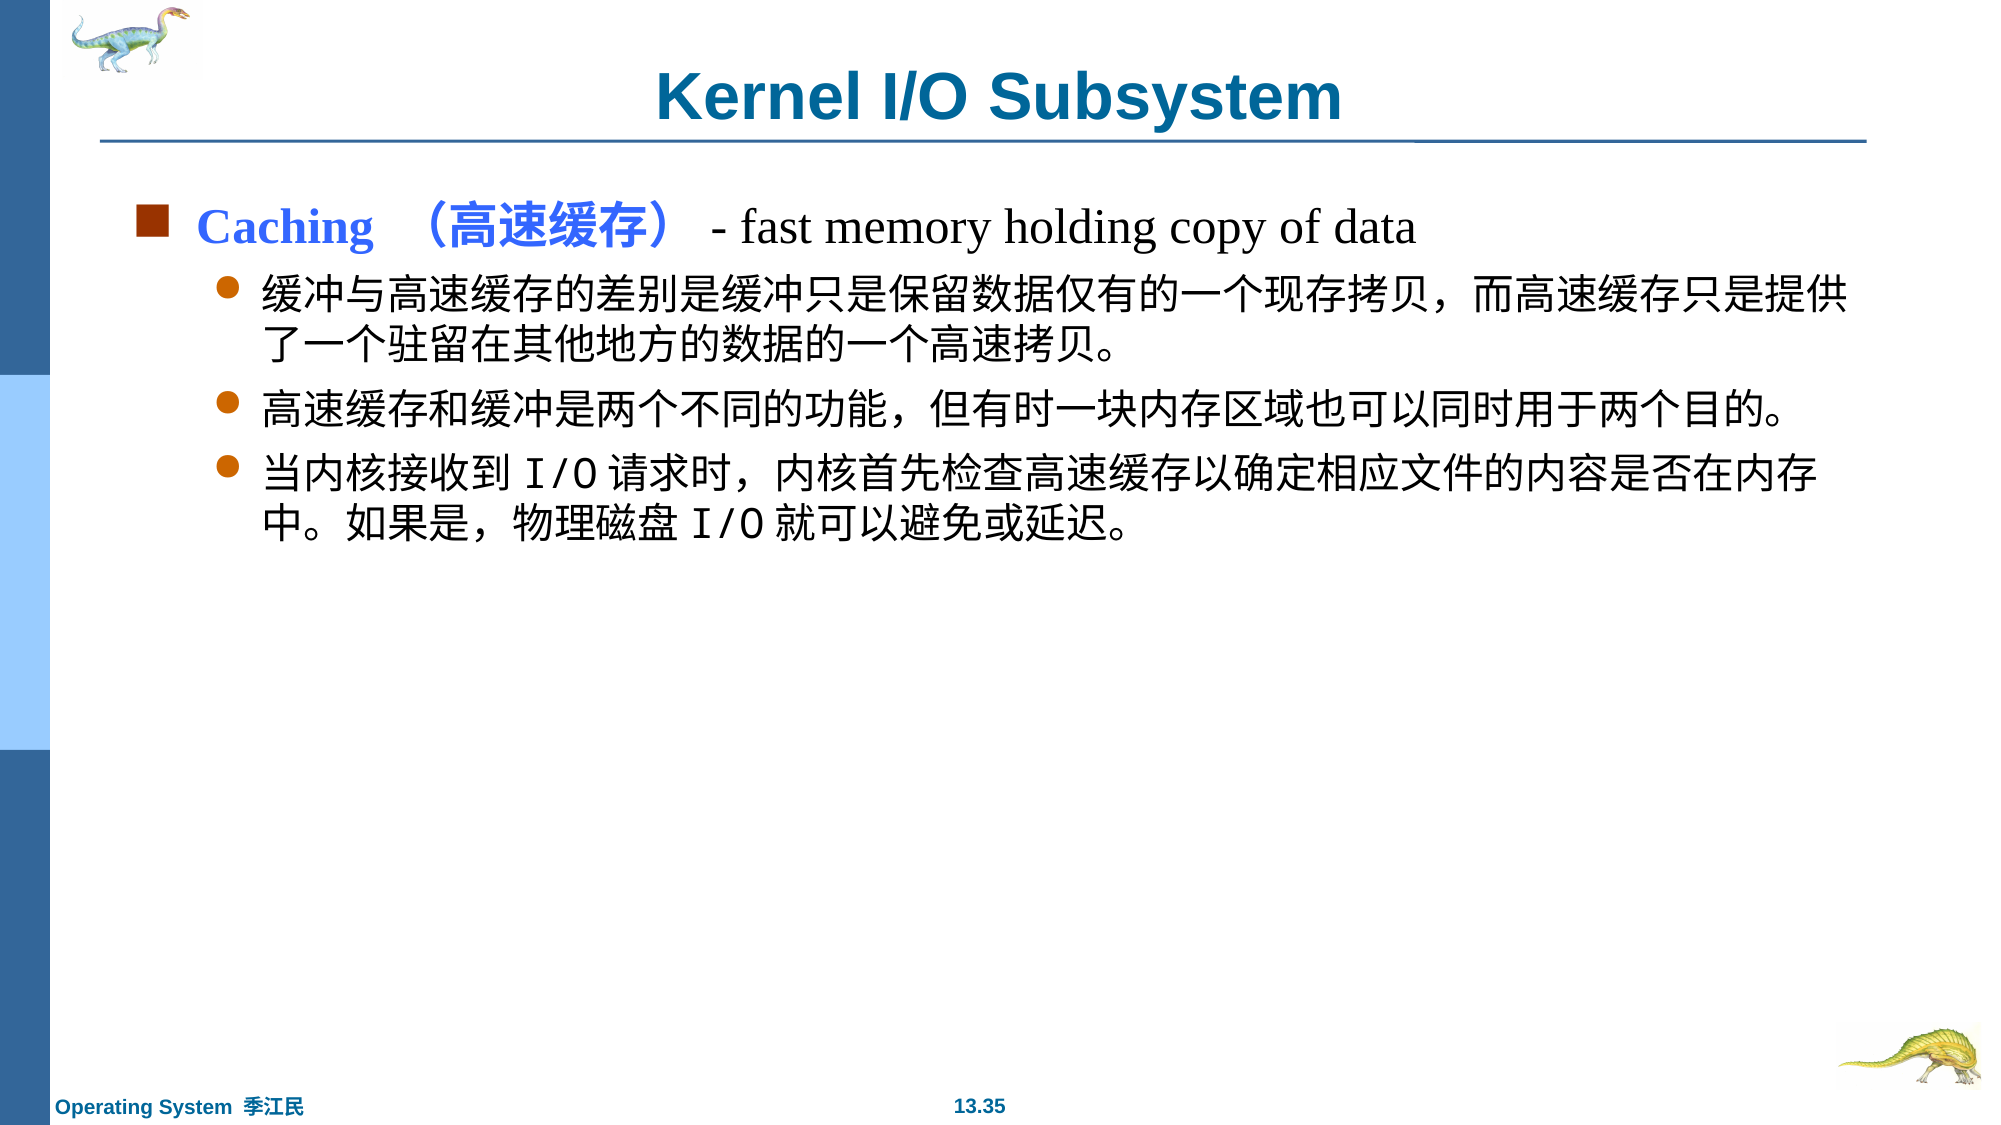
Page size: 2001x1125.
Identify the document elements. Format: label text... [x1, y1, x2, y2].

picture [1836, 1022, 1982, 1090]
title Kernel I/O Subsystem [99, 45, 1900, 141]
list Caching （高速缓存）- fast memory holding copy of data 缓冲与高速缓存的差别是缓冲只是保留数据仅有的一个现存拷贝，而高速缓存只是提供了一个驻留在其他地方的数据的一个高速拷贝。 高速缓存和缓冲是两个不同的功能，但有时一块内存区域也可以同时用于两个目的。 当内核接收到I/O请求时，内核首先检查高速缓存以确定相应文件的内容是否在内存中。如果是，物理磁盘I/O就可以避免或延迟。 [125, 185, 1900, 1005]
picture [62, 0, 203, 80]
